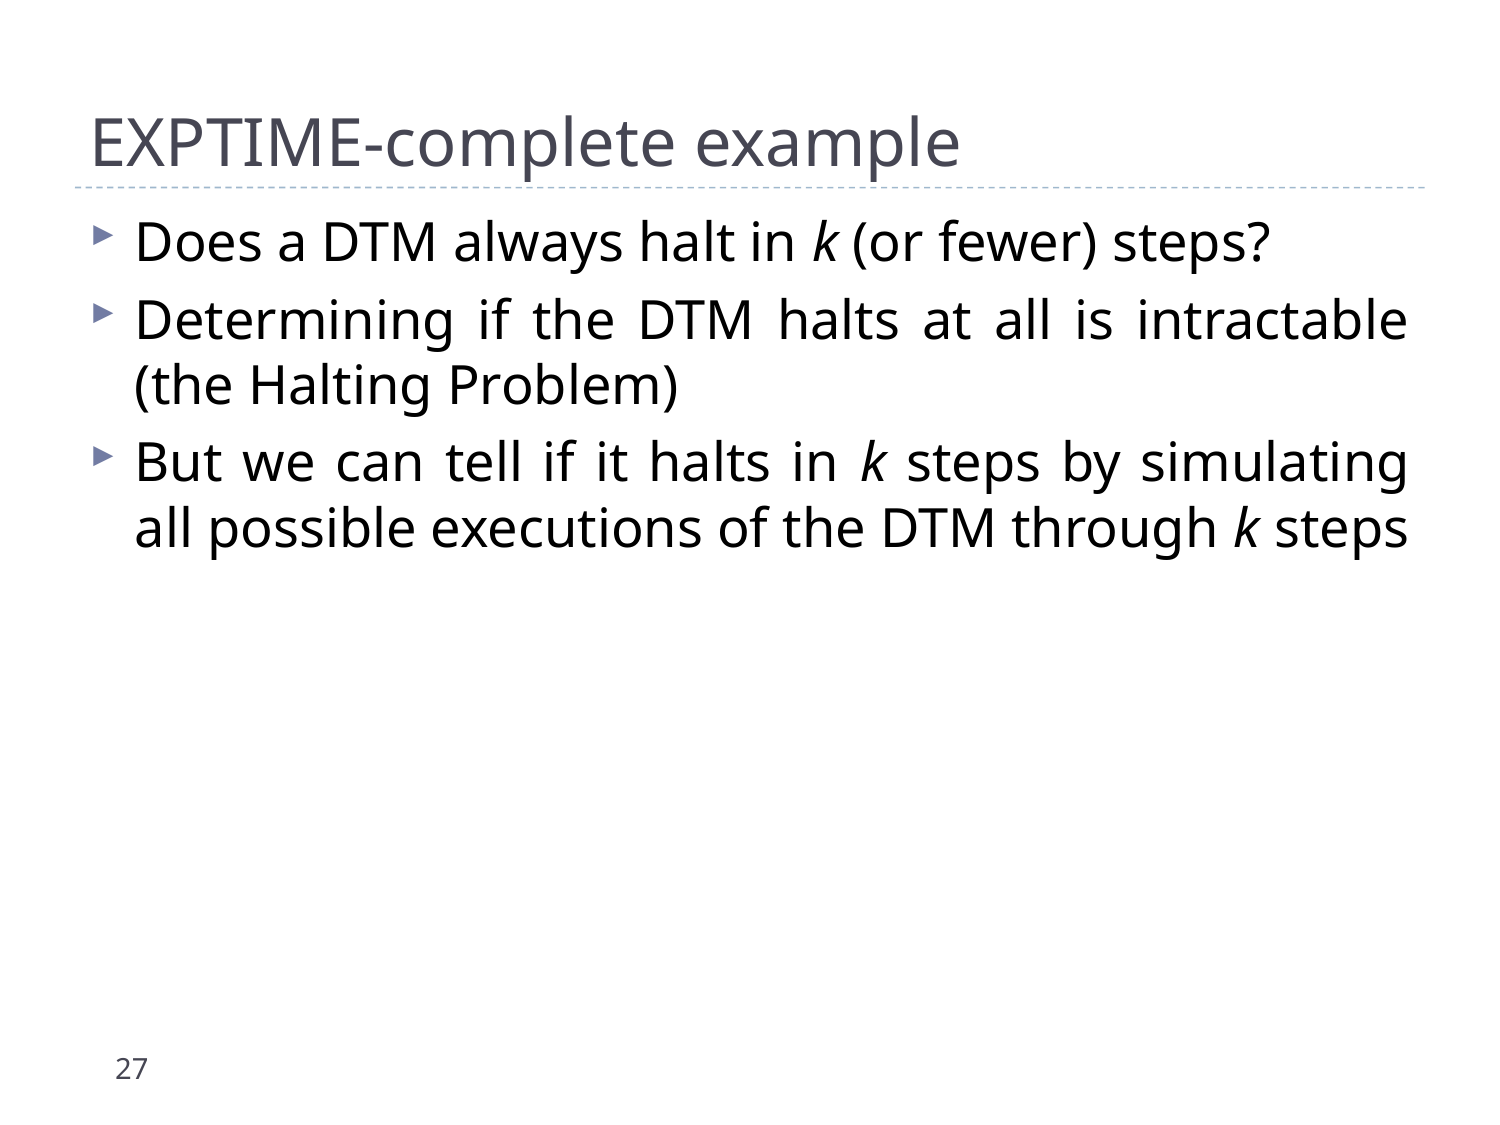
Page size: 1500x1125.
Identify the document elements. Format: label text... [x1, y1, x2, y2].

list Does a DTM always halt in k (or fewer) steps? Determining if the DTM halts at all is intractable (the Halting Problem) But we can tell if it halts in k steps by simulating all possible executions of the DTM through k steps [75, 200, 1425, 1010]
title EXPTIME-complete example [75, 24, 1425, 188]
slide_number 27 [100, 1042, 426, 1103]
